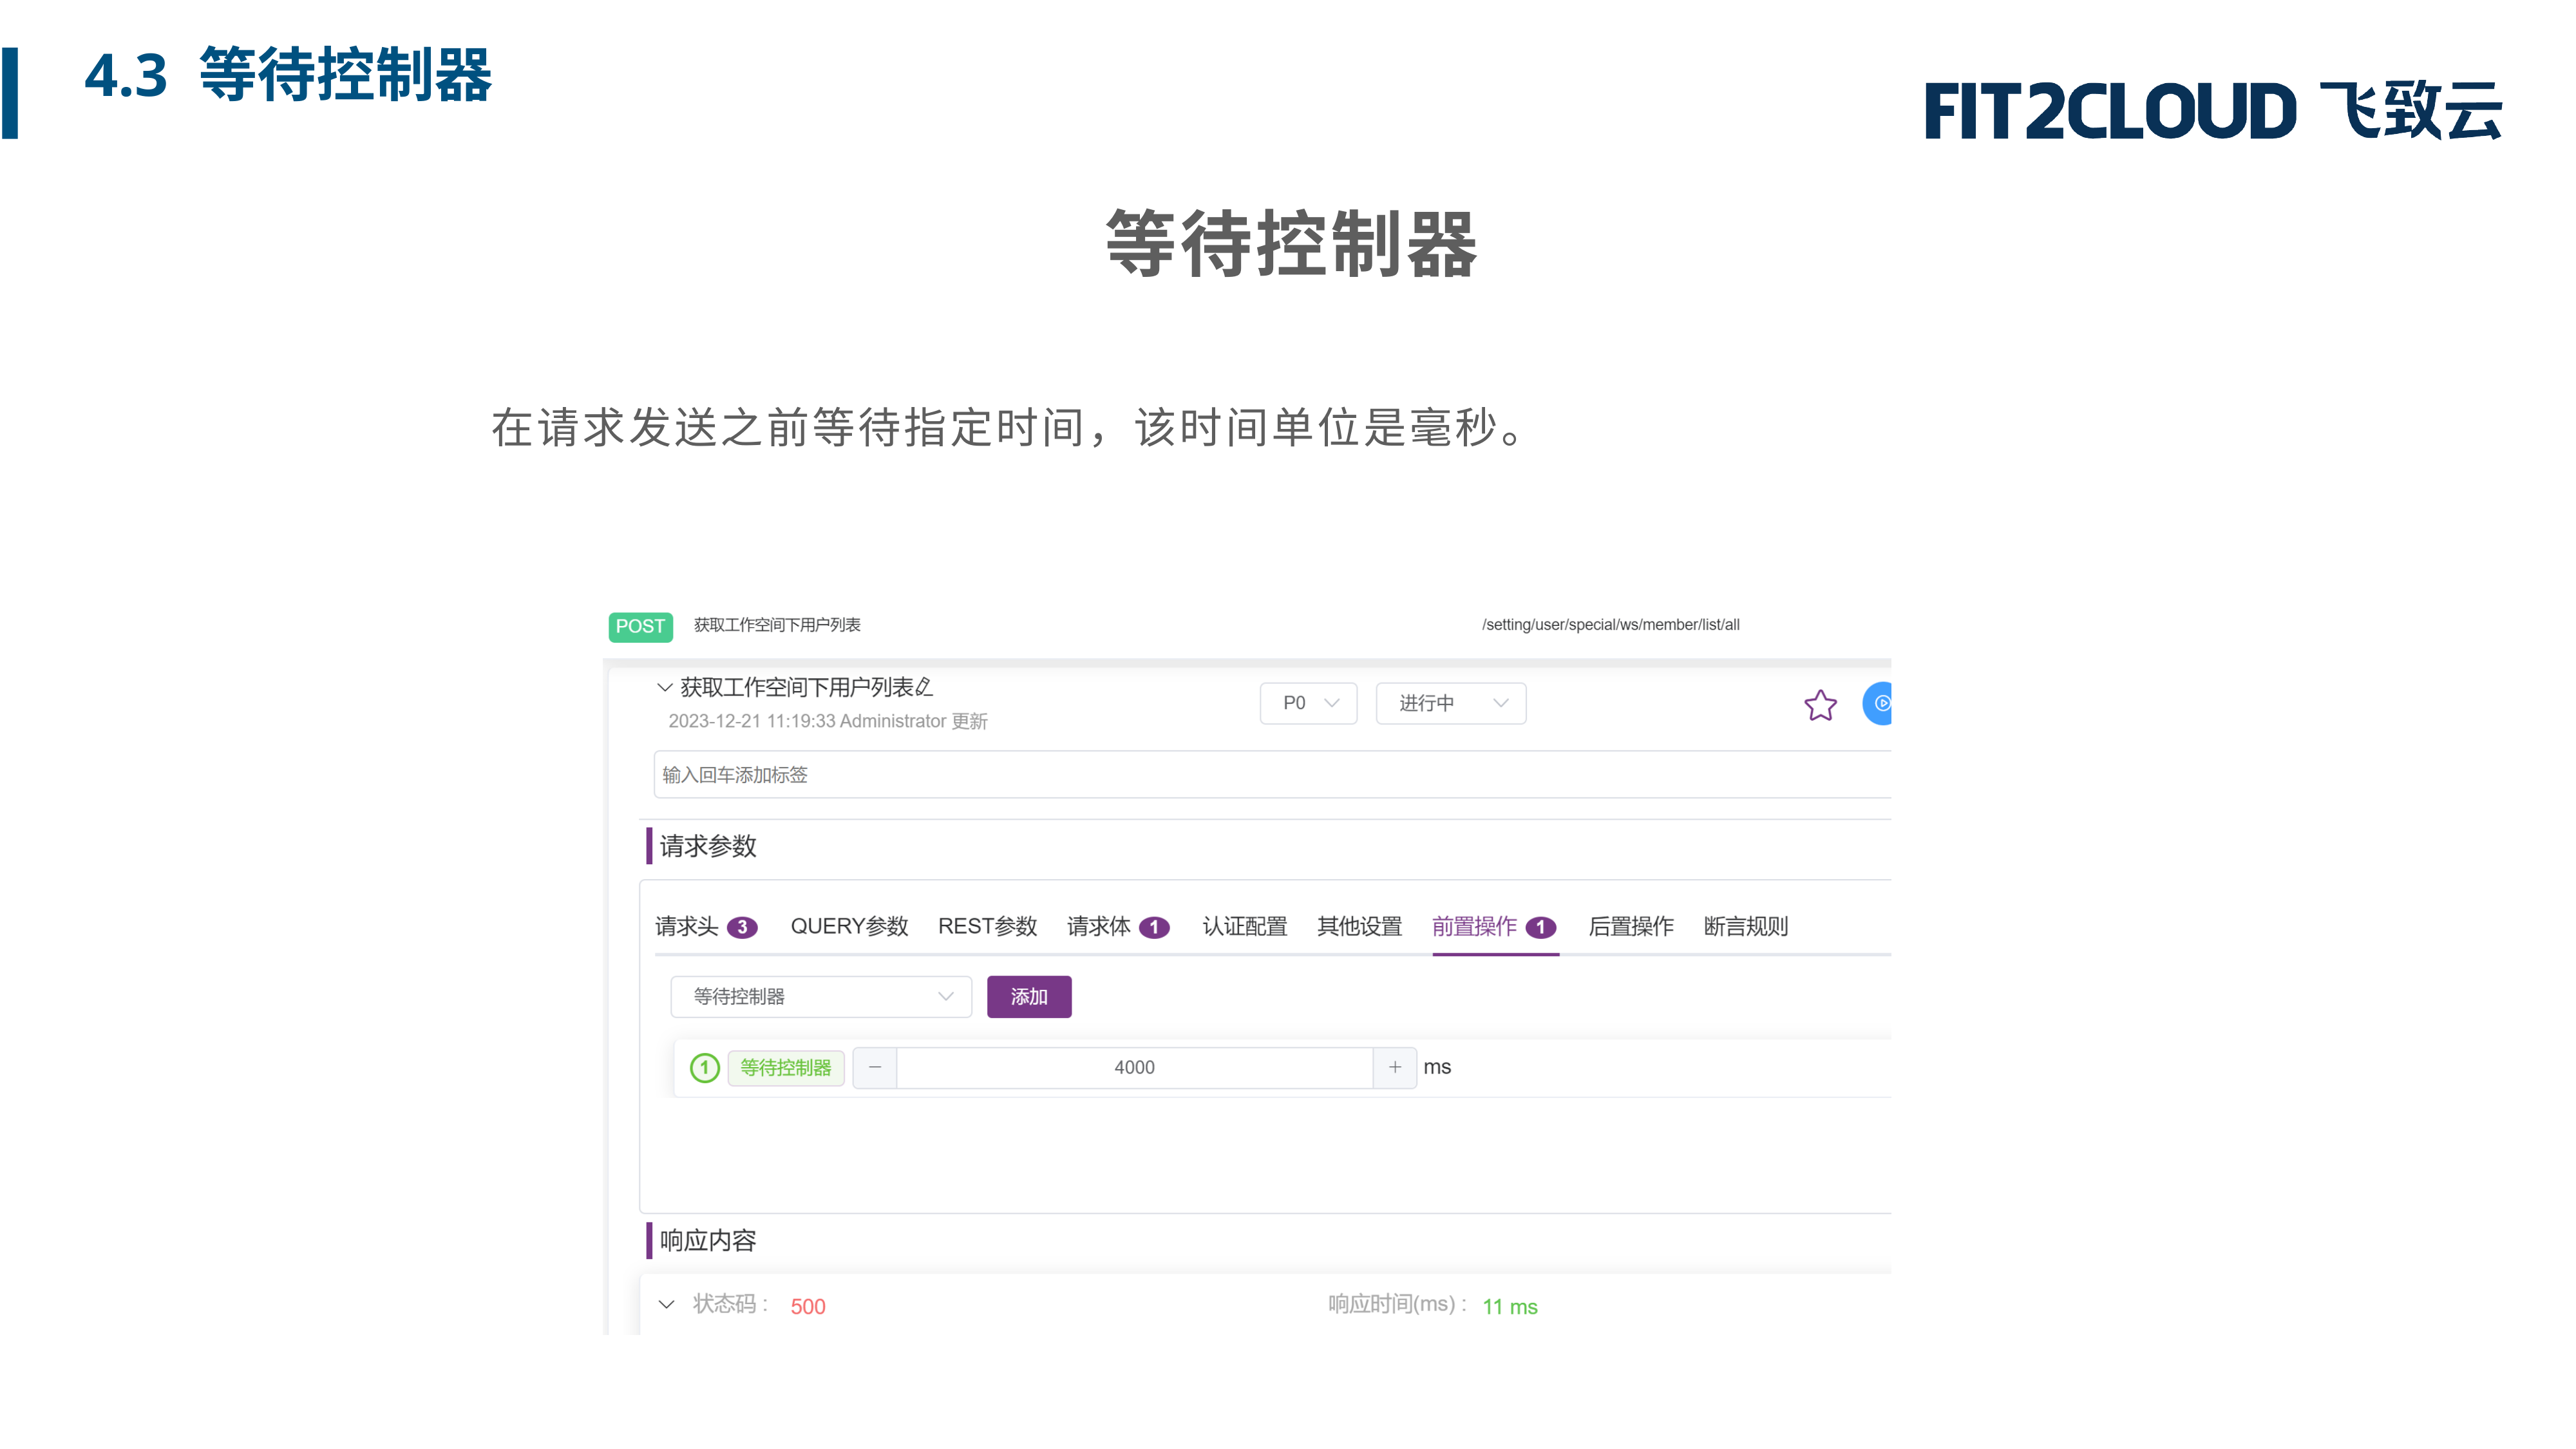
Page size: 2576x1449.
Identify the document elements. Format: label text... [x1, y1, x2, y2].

text_box [2, 47, 18, 139]
text_box 在请求发送之前等待指定时间，该时间单位是毫秒。 [392, 367, 2323, 460]
picture [603, 610, 1892, 1335]
picture [1926, 80, 2503, 140]
text_box 4.3 等待控制器 [71, 40, 1309, 173]
text_box 等待控制器 [8, 184, 2576, 292]
